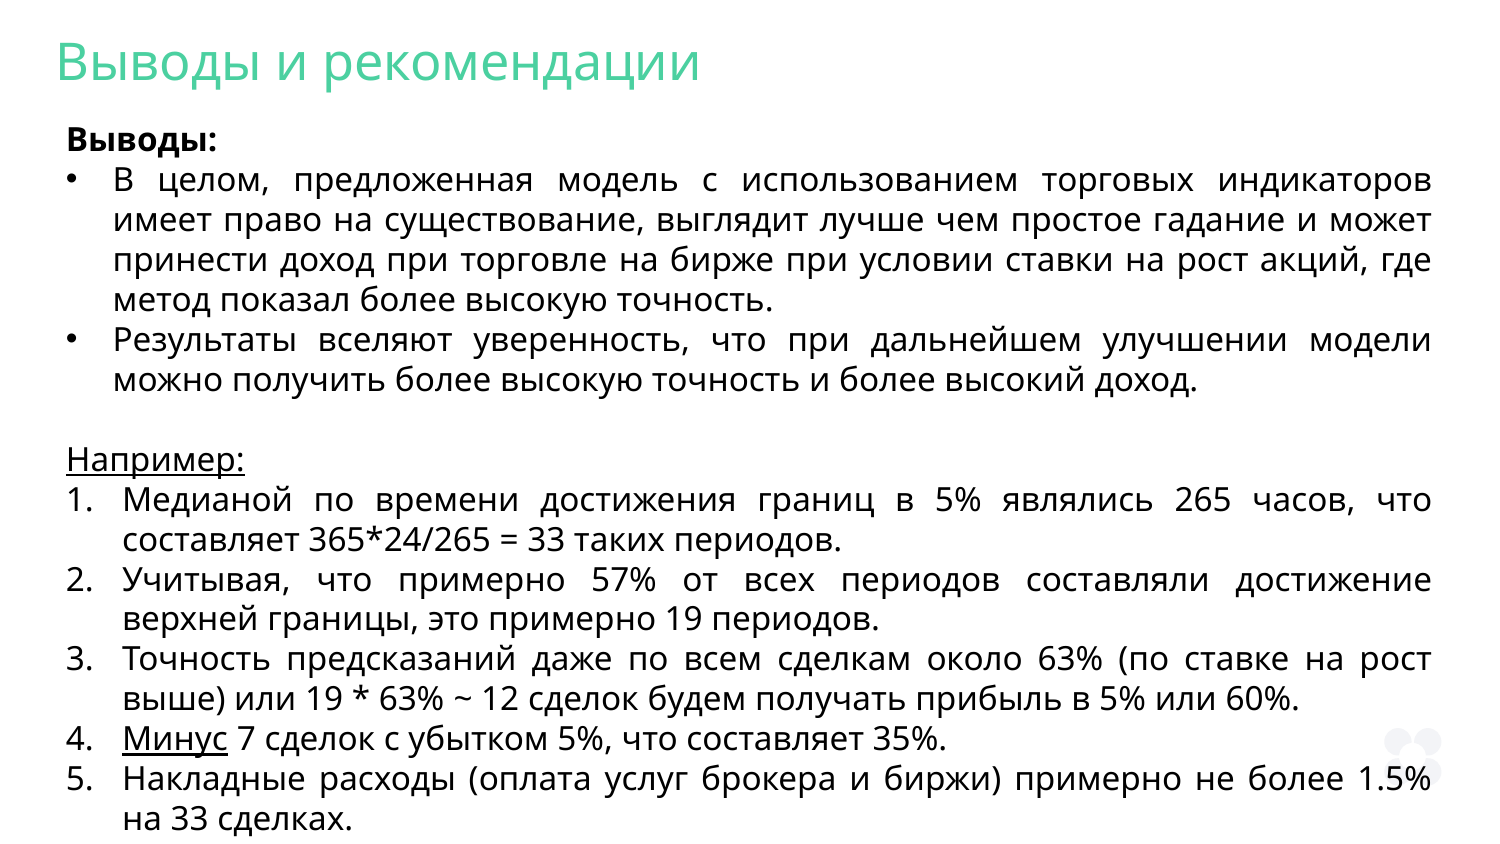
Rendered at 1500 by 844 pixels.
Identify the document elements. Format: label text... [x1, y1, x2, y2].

text_box Выводы и рекомендации [40, 25, 1424, 111]
text_box Выводы: В целом, предложенная модель с использованием торговых индикаторов имеет право на существование, выглядит лучше чем простое гадание и может принести доход при торговле на бирже при условии ставки на рост акций, где метод показал более высокую точность. Результаты вселяют уверенность, что при дальнейшем улучшении модели можно получить более высокую точность и более высокий доход. Например: Медианой по времени достижения границ в 5% являлись 265 часов, что составляет 365*24/265 = 33 таких периодов. Учитывая, что примерно 57% от всех периодов составляли достижение верхней границы, это примерно 19 периодов. Точность предсказаний даже по всем сделкам около 63% (по ставке на рост выше) или 19 * 63% ~ 12 сделок будем получать прибыль в 5% или 60%. Минус 7 сделок с убытком 5%, что составляет 35%. Накладные расходы (оплата услуг брокера и биржи) примерно не более 1.5% на 33 сделках. Итого: 60% - 35% - 1.5% = 23.5% годовых, что немного выше ставок банковских депозитов. [58, 111, 1442, 844]
